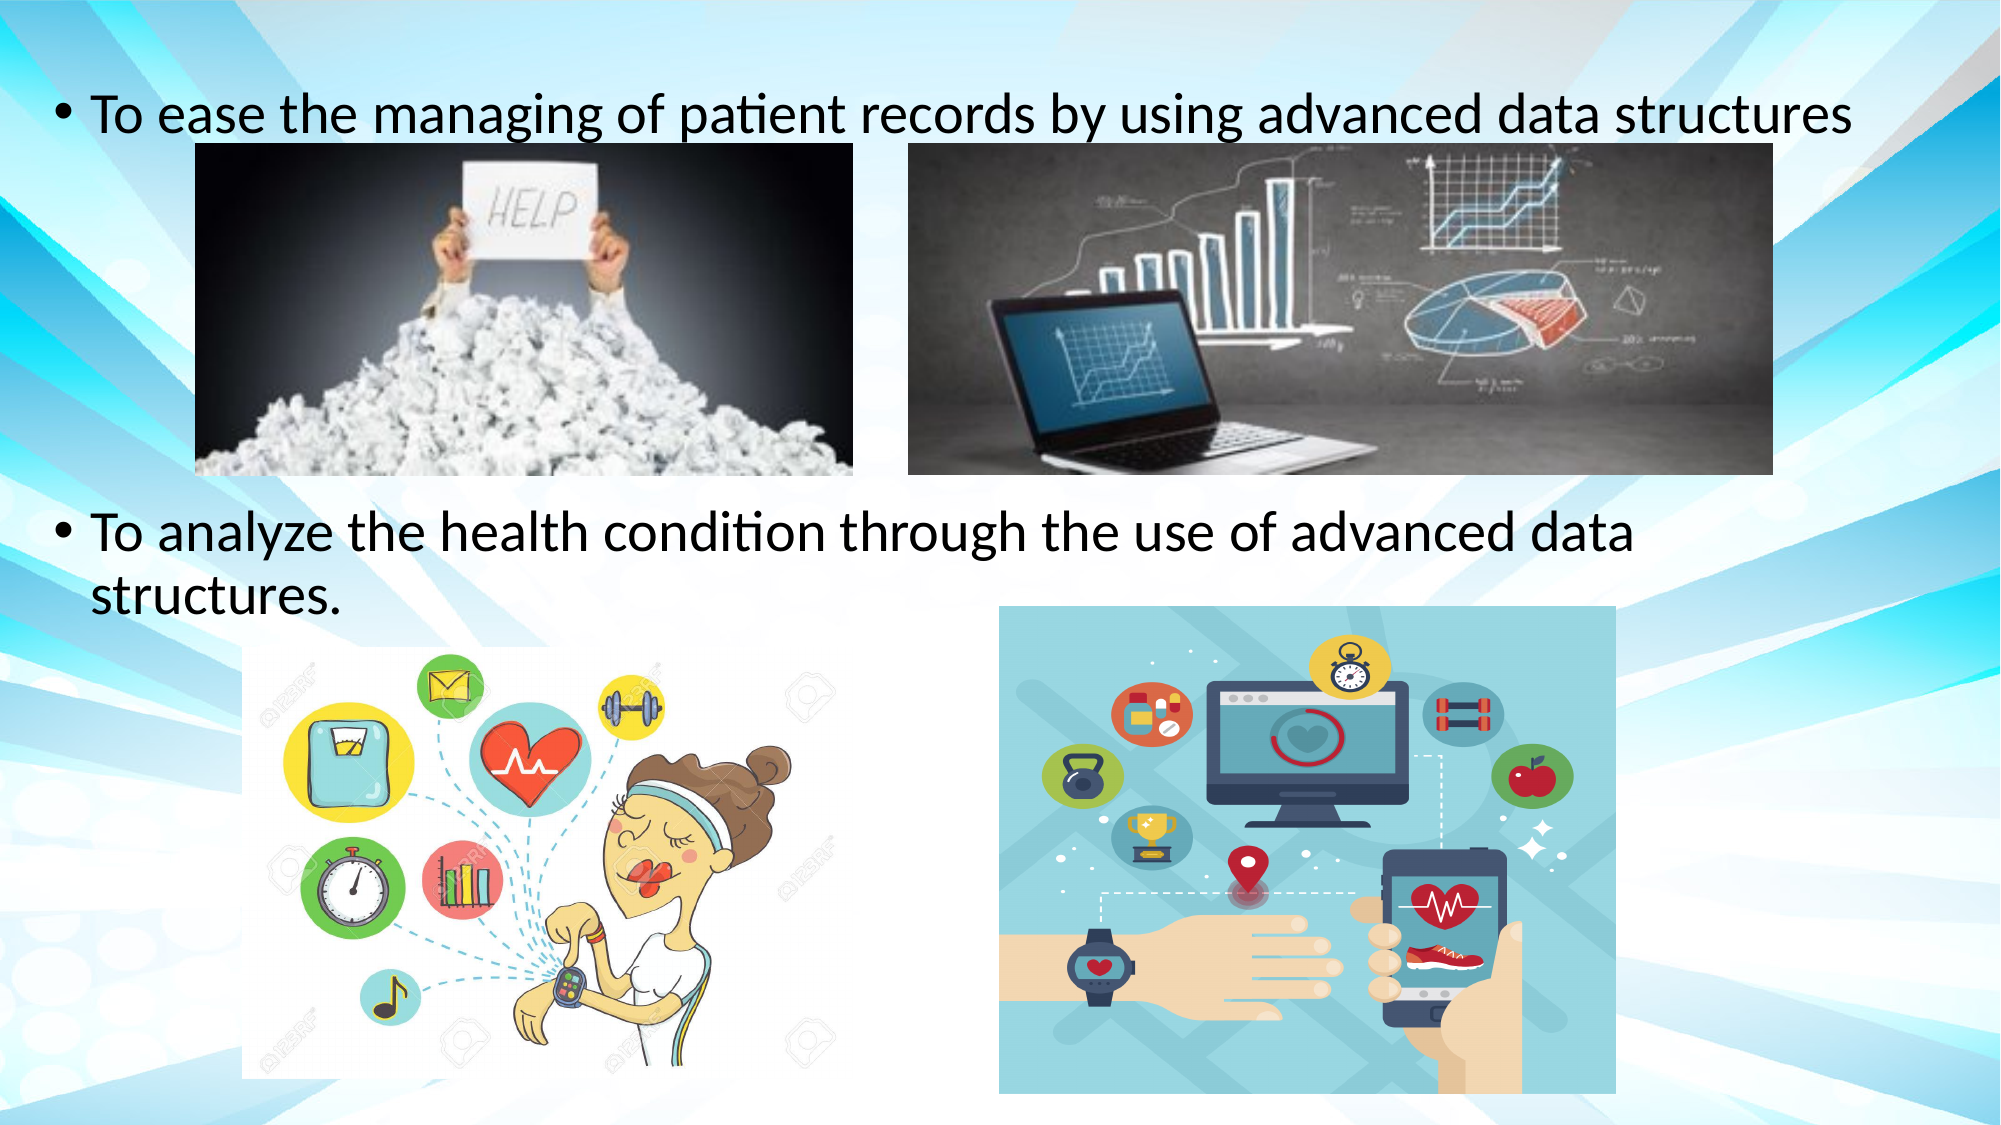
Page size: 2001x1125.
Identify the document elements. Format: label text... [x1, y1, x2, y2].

picture [0, 0, 2001, 1125]
list To ease the managing of patient records by using advanced data structures To analyze the health condition through the use of advanced data structures. [38, 75, 1904, 1093]
